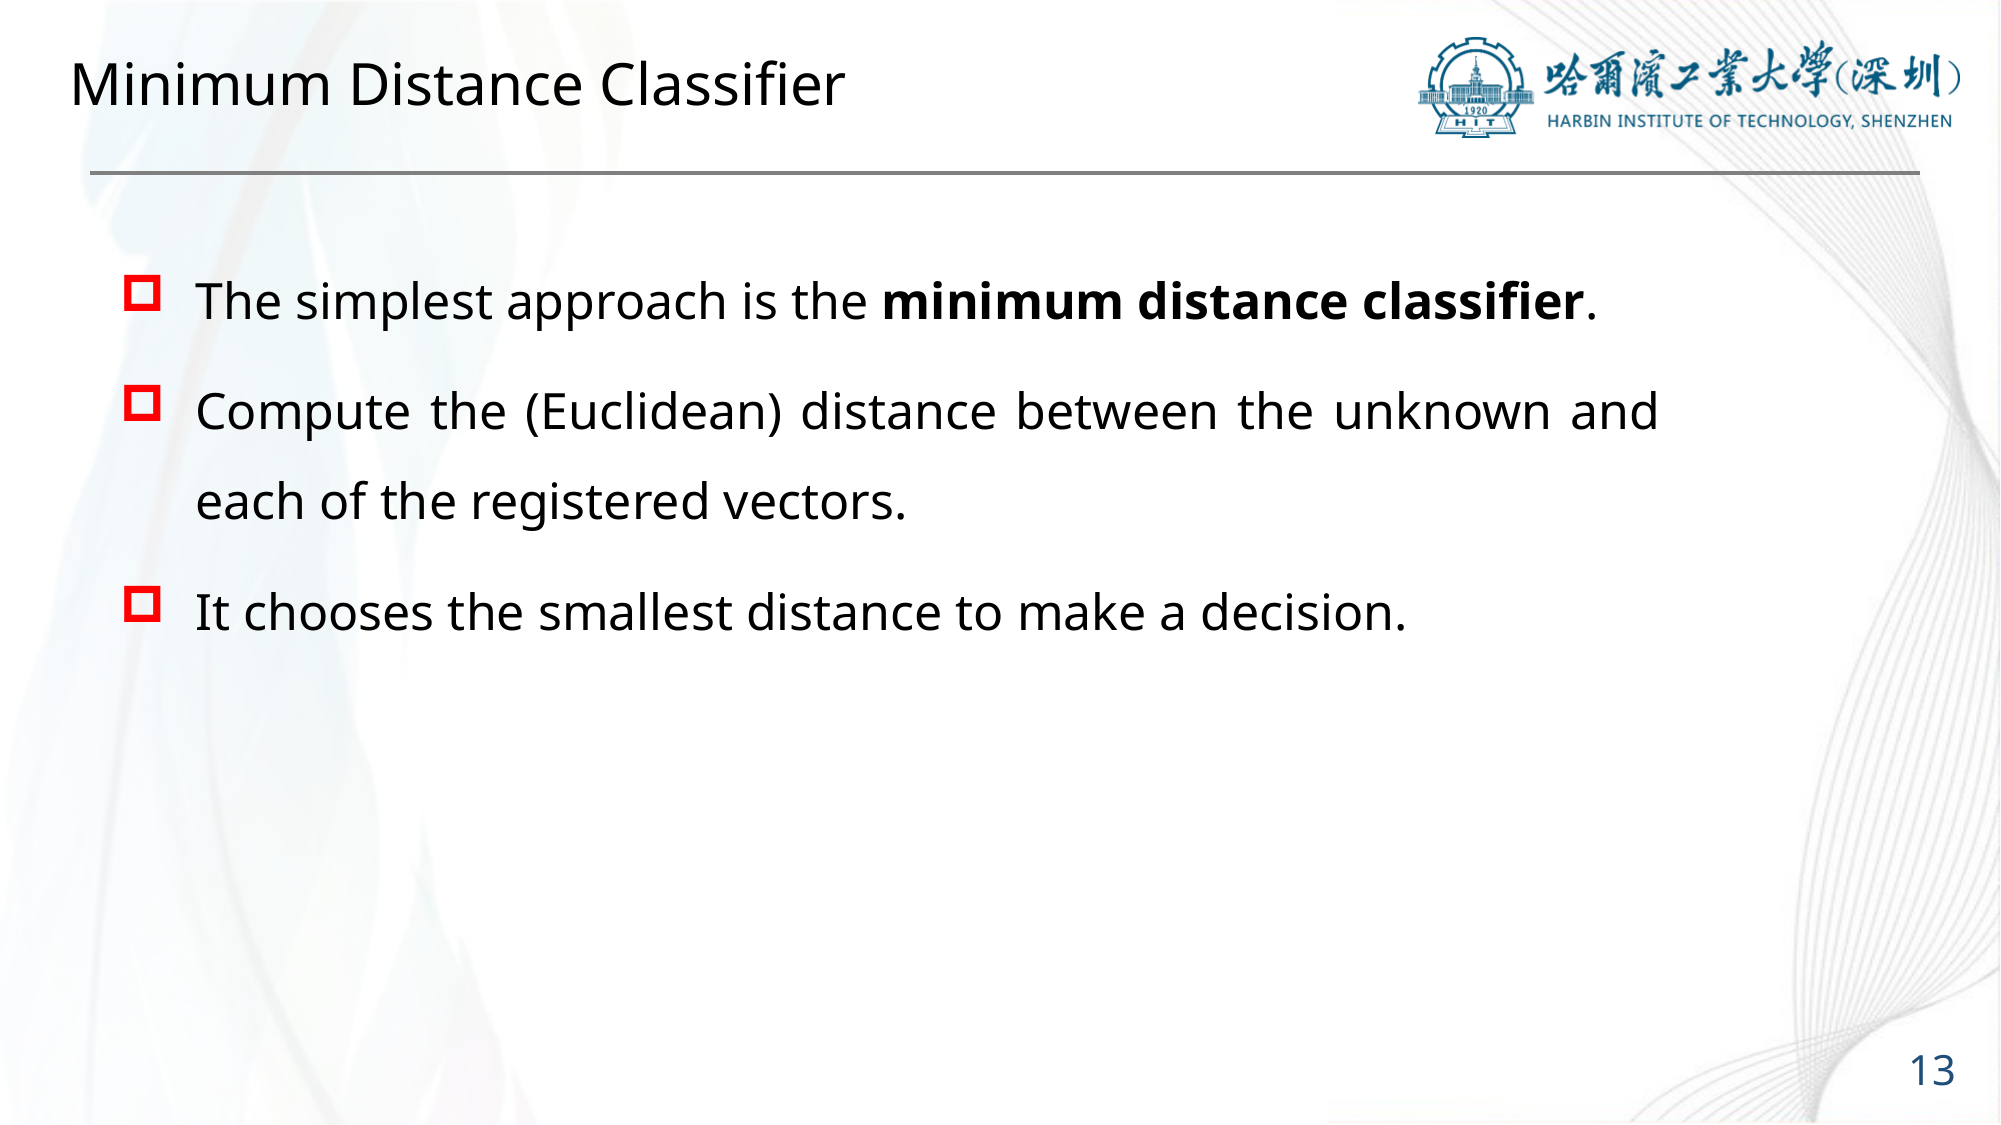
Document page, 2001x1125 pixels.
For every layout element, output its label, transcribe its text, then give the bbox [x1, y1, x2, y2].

picture [0, 0, 2001, 1125]
slide_number 13 [1521, 1042, 1972, 1103]
title Minimum Distance Classifier [54, 0, 1385, 174]
text_box [337, 257, 1688, 675]
list The simplest approach is the minimum distance classifier. Compute the (Euclidean) distance between the unknown and each of the registered vectors. It chooses the smallest distance to make a decision. [105, 231, 1897, 1016]
